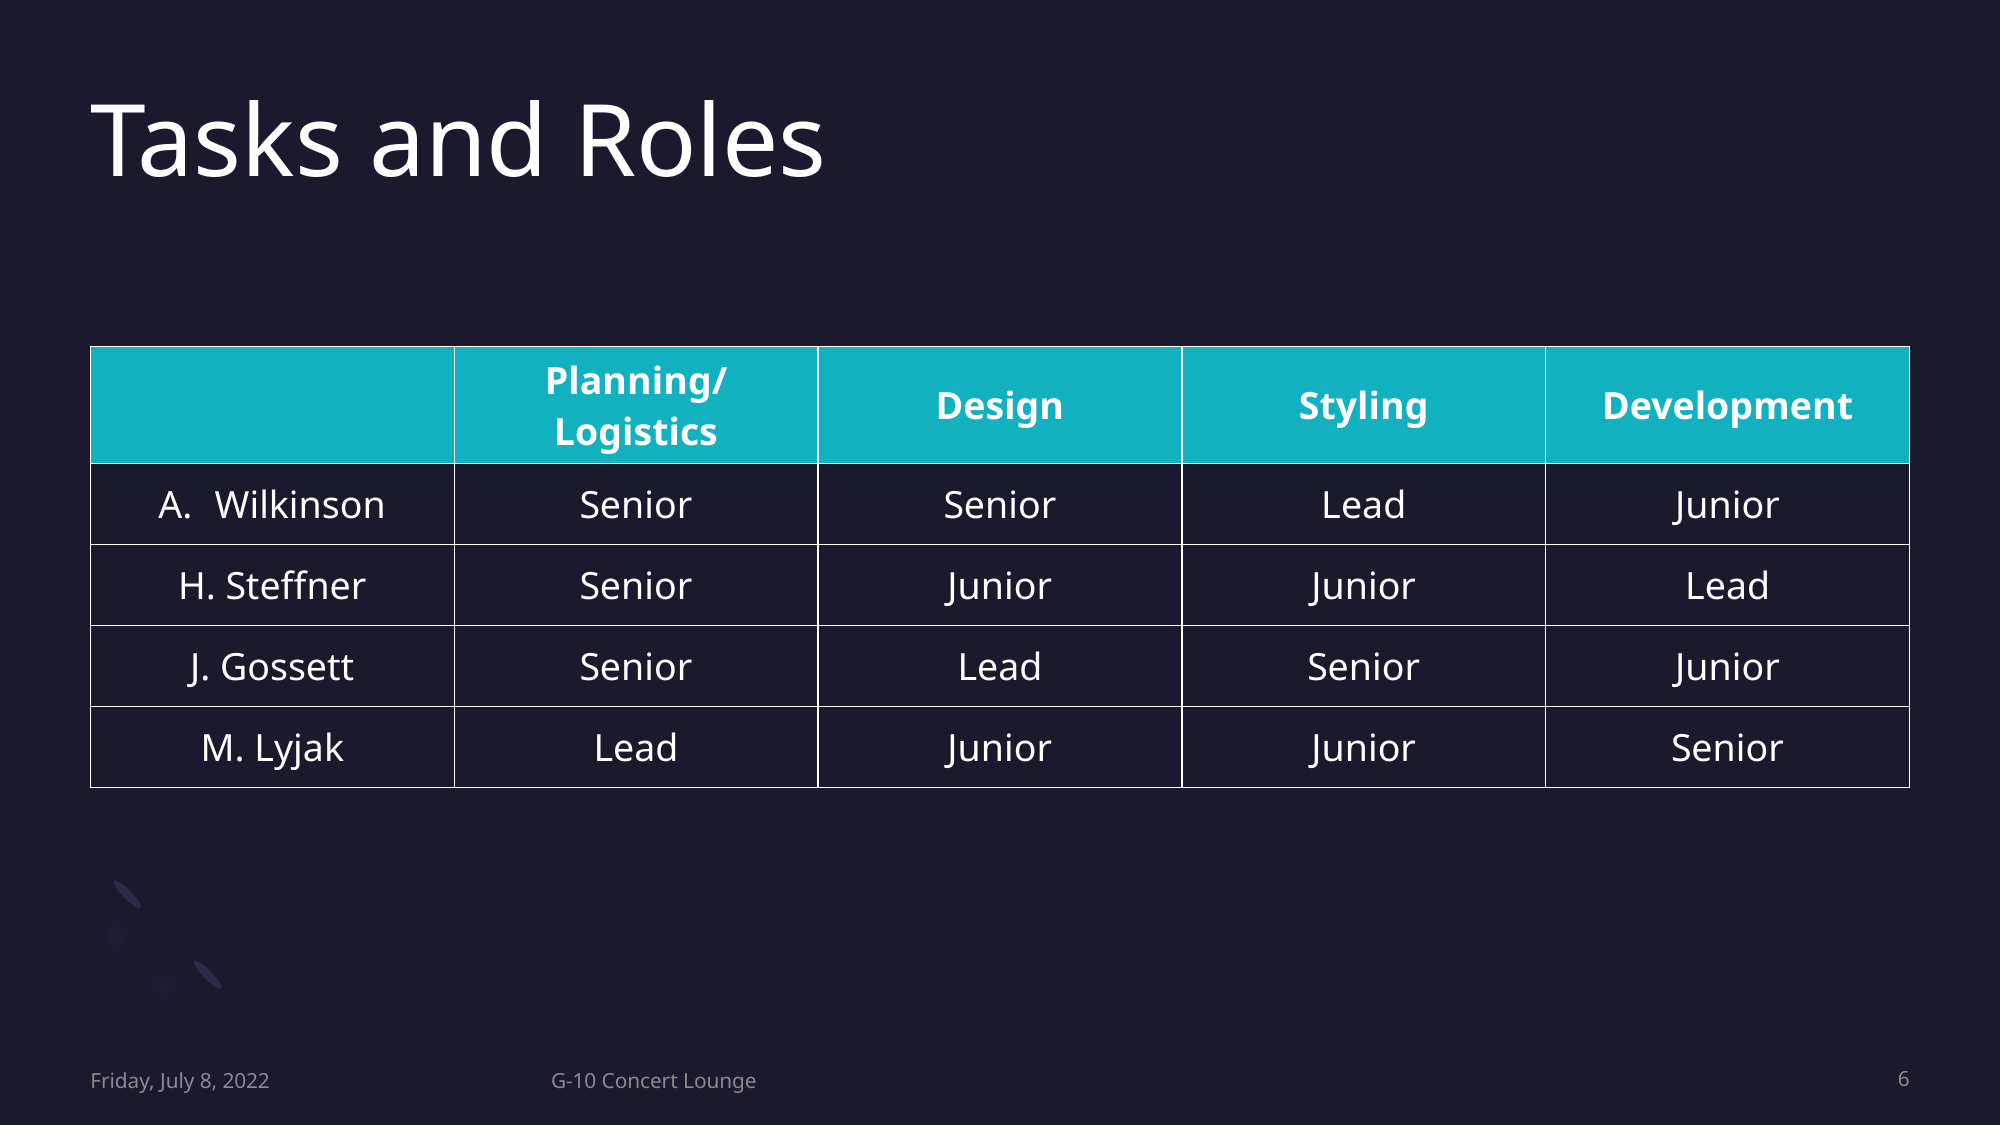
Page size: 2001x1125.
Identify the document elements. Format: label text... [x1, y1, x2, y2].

table_cell Junior [819, 545, 1181, 625]
slide_number 6 [1632, 1067, 1910, 1093]
table_header Styling [1183, 347, 1545, 463]
table_header Design [819, 347, 1181, 463]
table_cell Senior [1546, 707, 1909, 787]
table_header Planning/Logistics [455, 347, 817, 463]
table_header [91, 347, 454, 463]
table_cell Junior [1183, 707, 1545, 787]
table_cell J. Gossett [91, 626, 454, 706]
table_cell Wilkinson [91, 464, 454, 544]
table_cell Junior [819, 707, 1181, 787]
table_cell Lead [1546, 545, 1909, 625]
footer G-10 Concert Lounge [551, 1067, 1598, 1093]
table_cell H. Steffner [91, 545, 454, 625]
title Tasks and Roles [90, 90, 1910, 309]
table_header Development [1546, 347, 1909, 463]
table_cell Lead [455, 707, 817, 787]
table_cell Senior [455, 626, 817, 706]
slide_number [90, 1067, 522, 1093]
table_cell Junior [1546, 626, 1909, 706]
table_cell Junior [1546, 464, 1909, 544]
table_cell Senior [455, 545, 817, 625]
table_cell Lead [819, 626, 1181, 706]
table_cell Senior [455, 464, 817, 544]
table_cell Senior [1183, 626, 1545, 706]
table_cell Junior [1183, 545, 1545, 625]
table_cell Lead [1183, 464, 1545, 544]
table_cell M. Lyjak [91, 707, 454, 787]
table_cell Senior [819, 464, 1181, 544]
